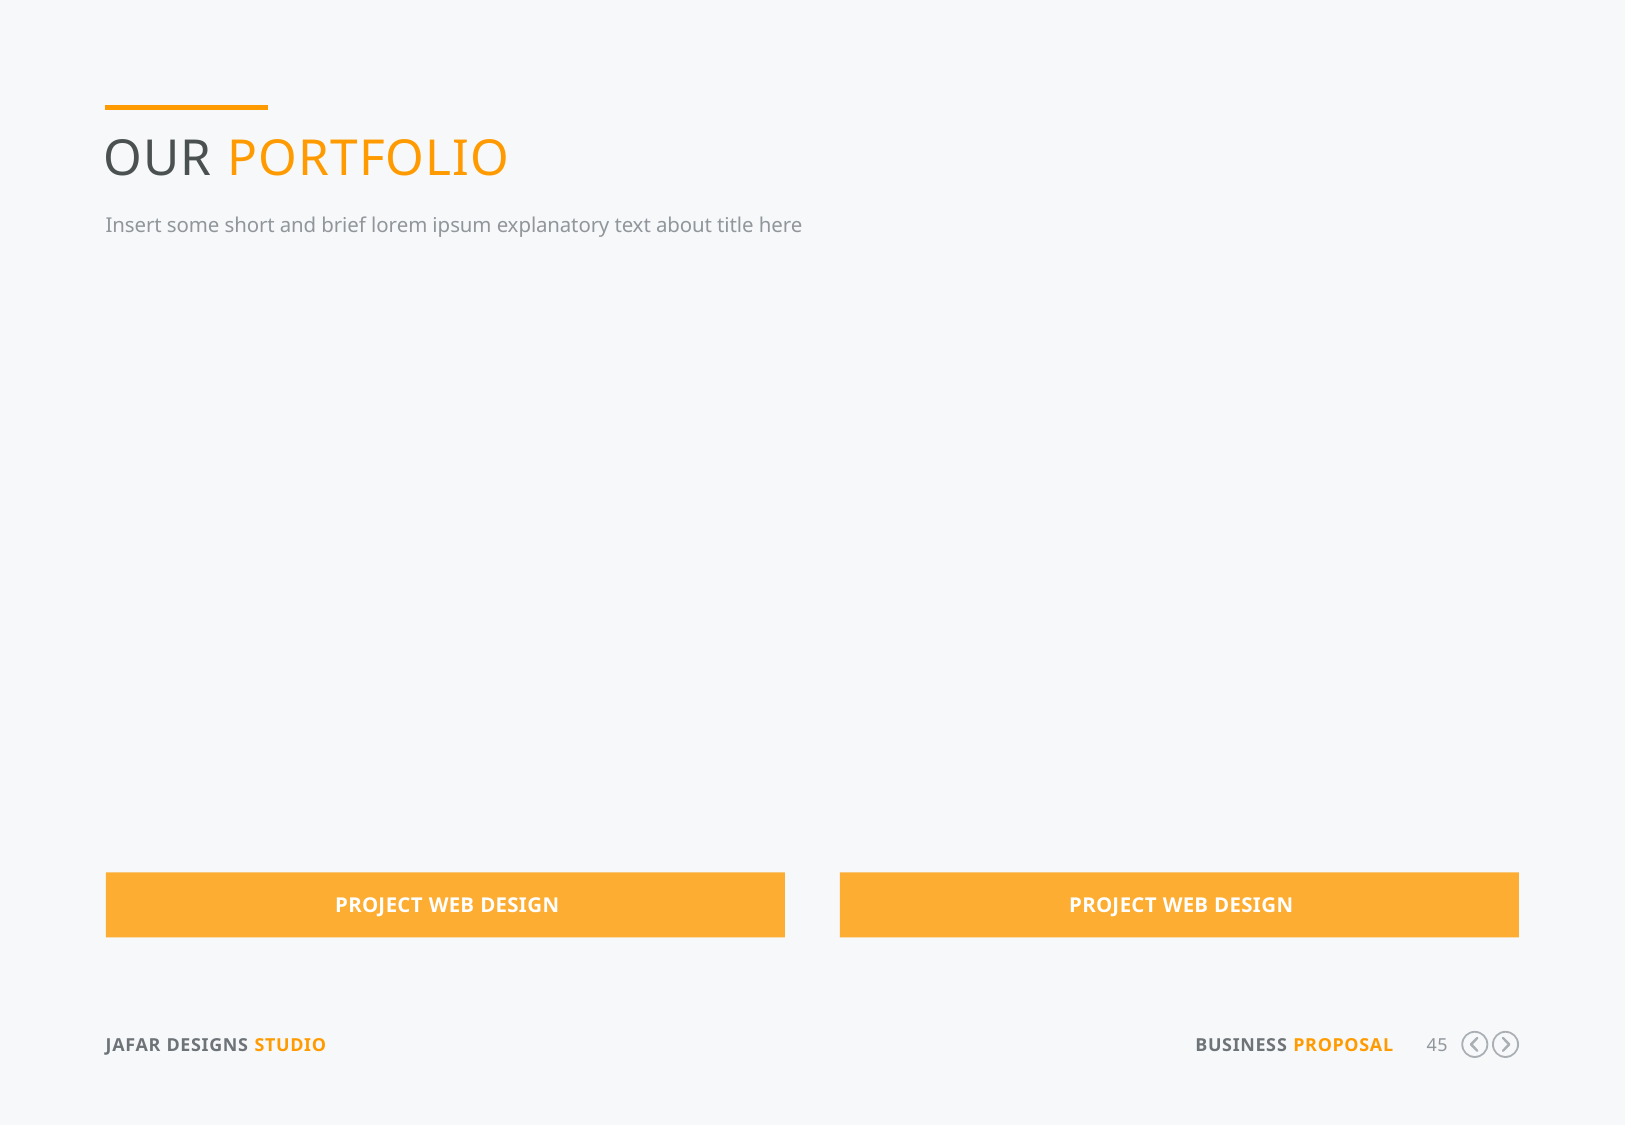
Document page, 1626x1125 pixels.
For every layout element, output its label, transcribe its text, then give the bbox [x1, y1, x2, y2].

list Our Portfolio [103, 125, 1518, 184]
picture [105, 337, 785, 938]
list Insert some short and brief lorem ipsum explanatory text about title here [105, 209, 1519, 241]
picture [839, 337, 1519, 938]
